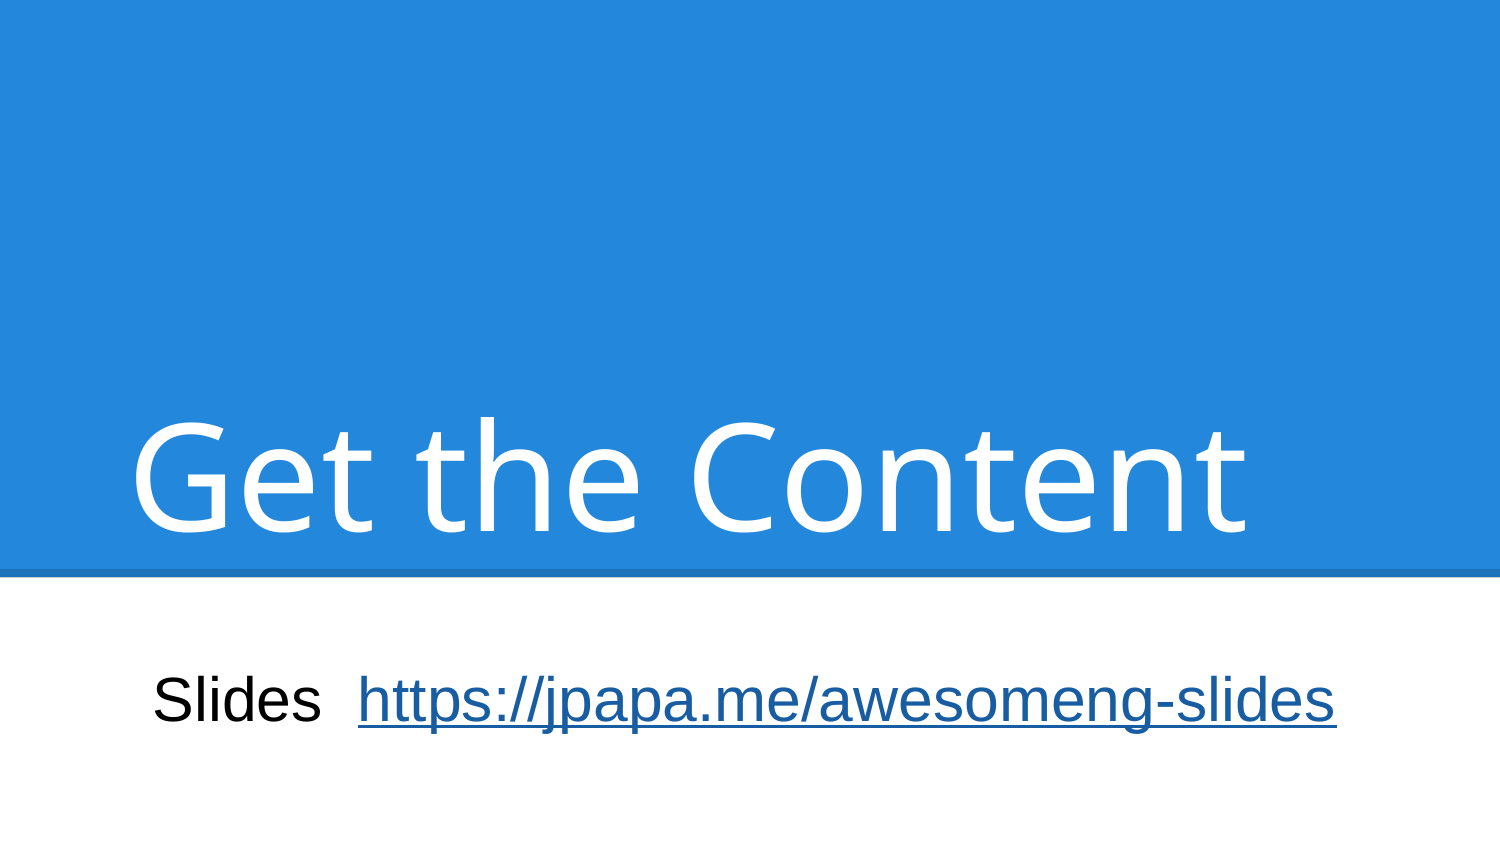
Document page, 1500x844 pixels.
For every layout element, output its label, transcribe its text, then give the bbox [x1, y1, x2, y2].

title Get the Content [112, 306, 1388, 577]
subtitle Slides https://jpapa.me/awesomeng-slides [30, 643, 1477, 771]
